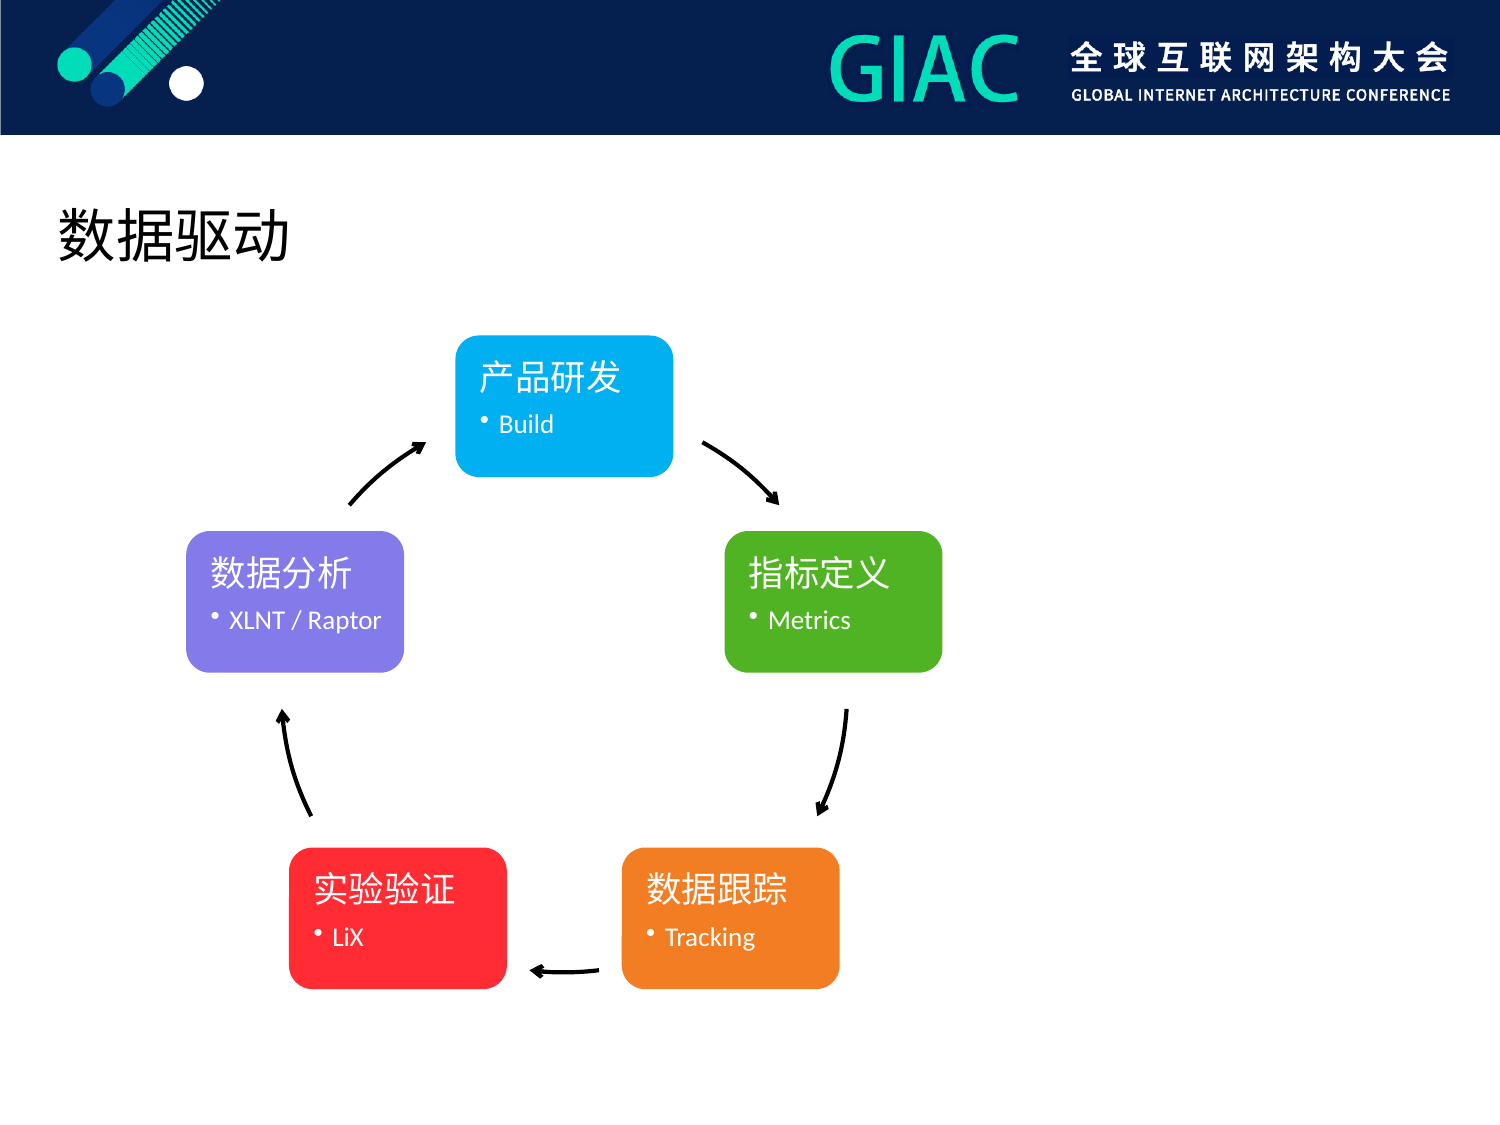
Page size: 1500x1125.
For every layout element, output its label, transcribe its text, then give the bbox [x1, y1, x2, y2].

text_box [131, 335, 997, 999]
text_box 数据驱动 [43, 191, 1131, 277]
picture [0, 0, 1500, 1125]
